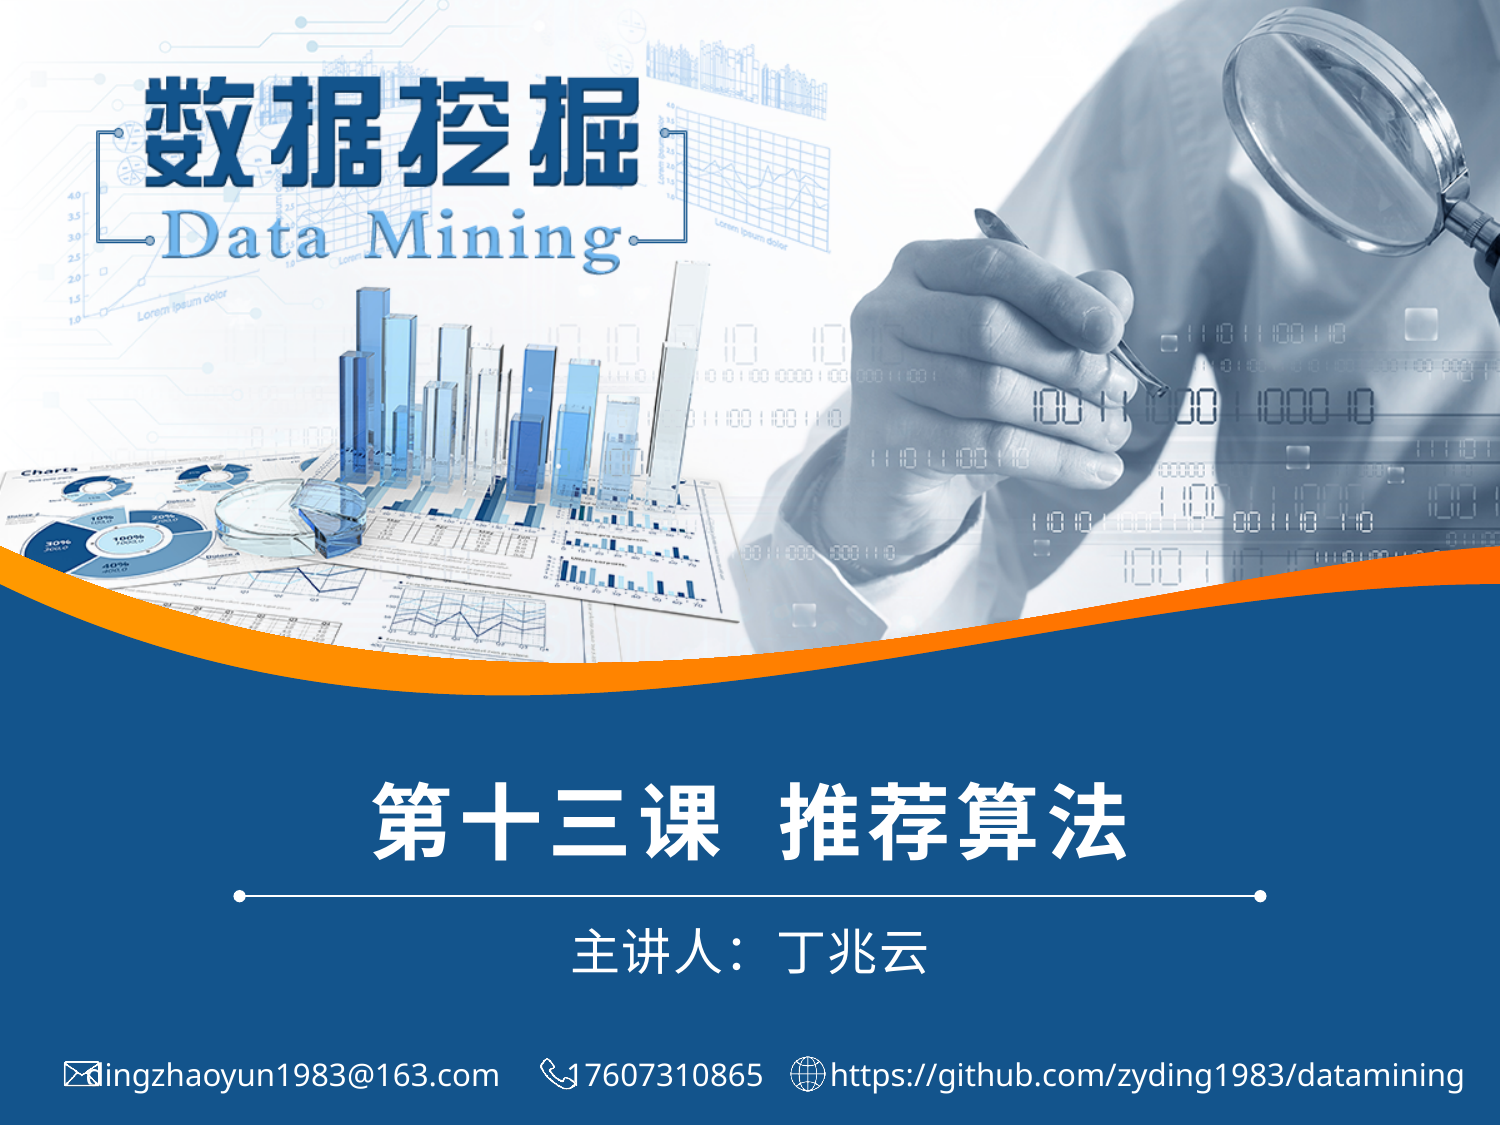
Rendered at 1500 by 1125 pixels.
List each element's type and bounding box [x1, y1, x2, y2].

picture [540, 1055, 576, 1092]
picture [61, 1053, 102, 1094]
picture [784, 1050, 831, 1097]
picture [0, 0, 1500, 663]
